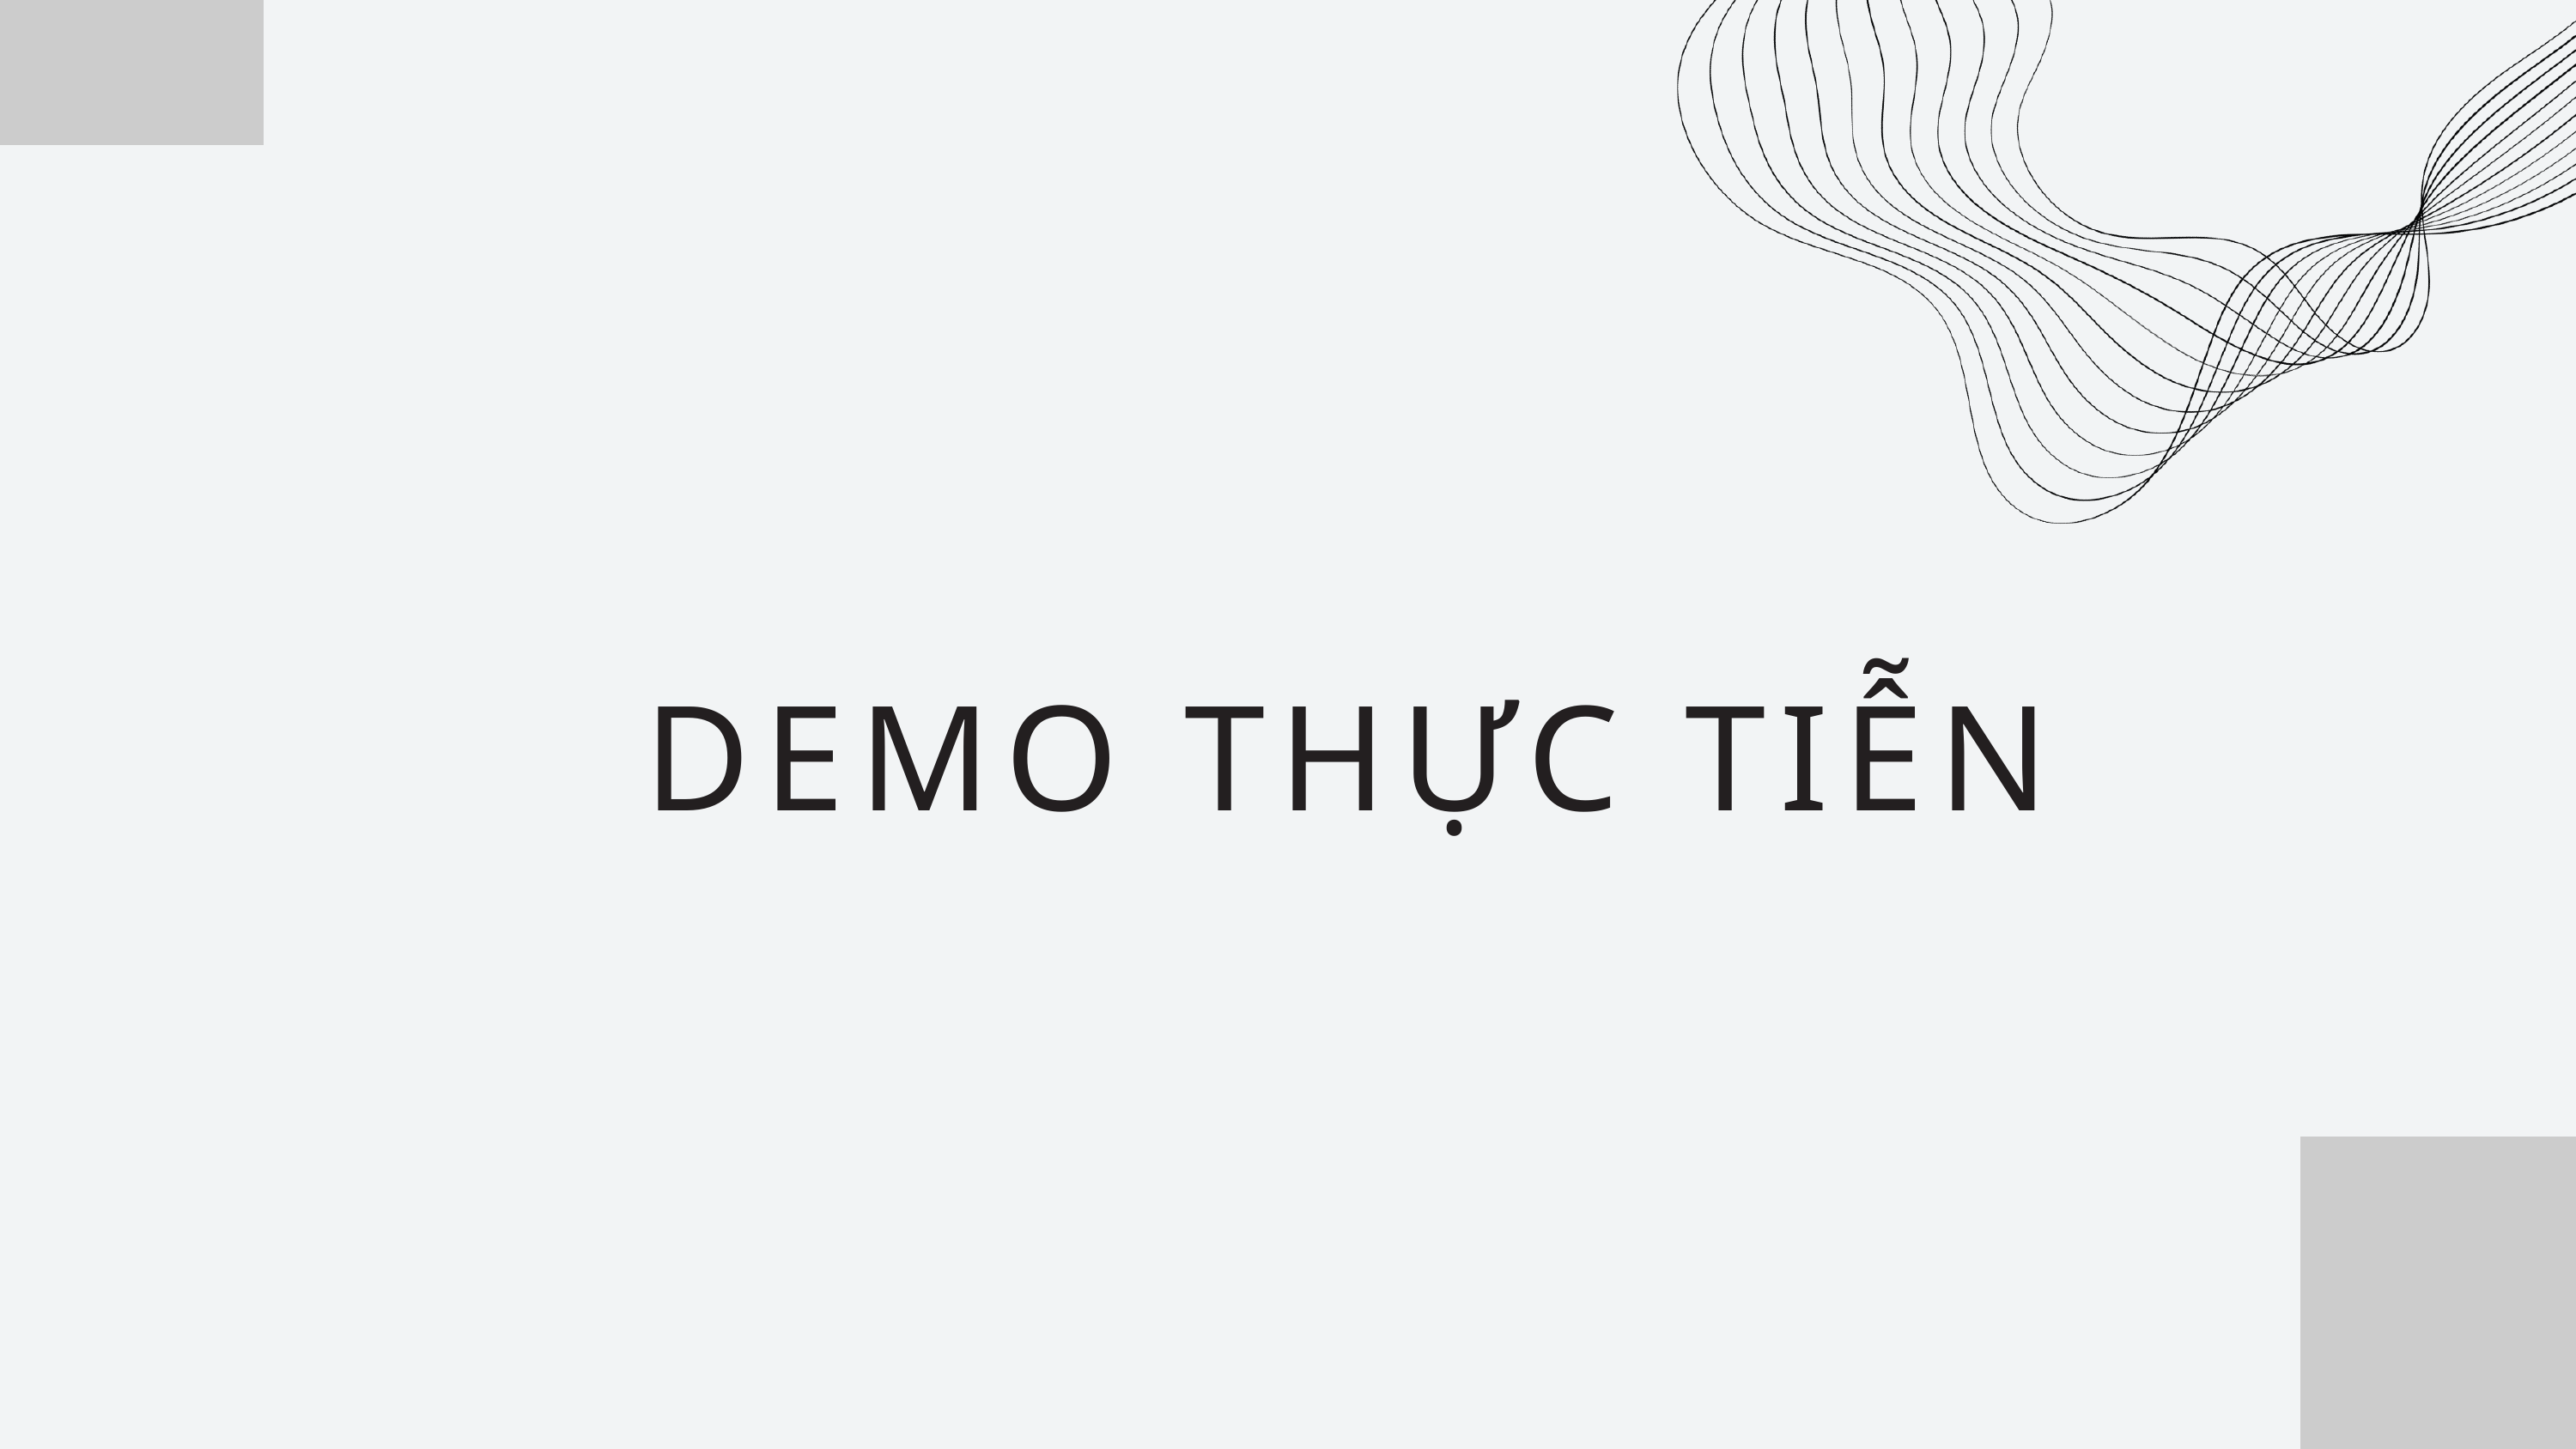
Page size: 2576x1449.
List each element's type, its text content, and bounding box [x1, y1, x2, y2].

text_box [0, 0, 264, 145]
picture [1590, 0, 2576, 652]
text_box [2300, 1136, 2576, 1449]
text_box DEMO THỰC TIỄN [263, 639, 2432, 840]
